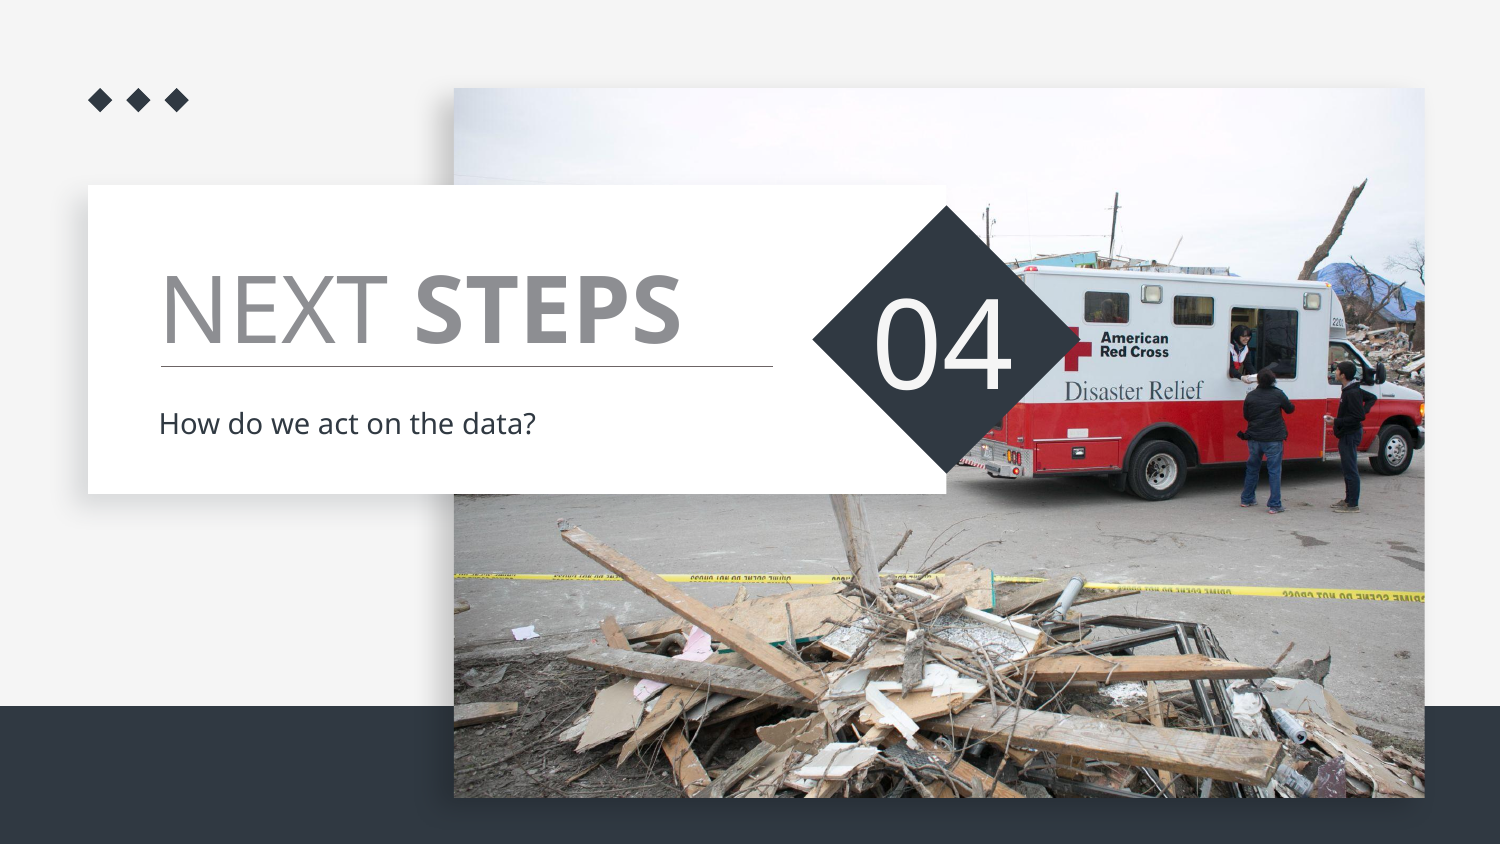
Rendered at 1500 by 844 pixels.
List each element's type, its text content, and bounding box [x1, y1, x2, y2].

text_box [87, 87, 190, 113]
subtitle How do we act on the data? [143, 397, 448, 457]
text_box [88, 185, 448, 494]
title NEXT STEPS [143, 235, 448, 397]
picture [453, 88, 1425, 798]
